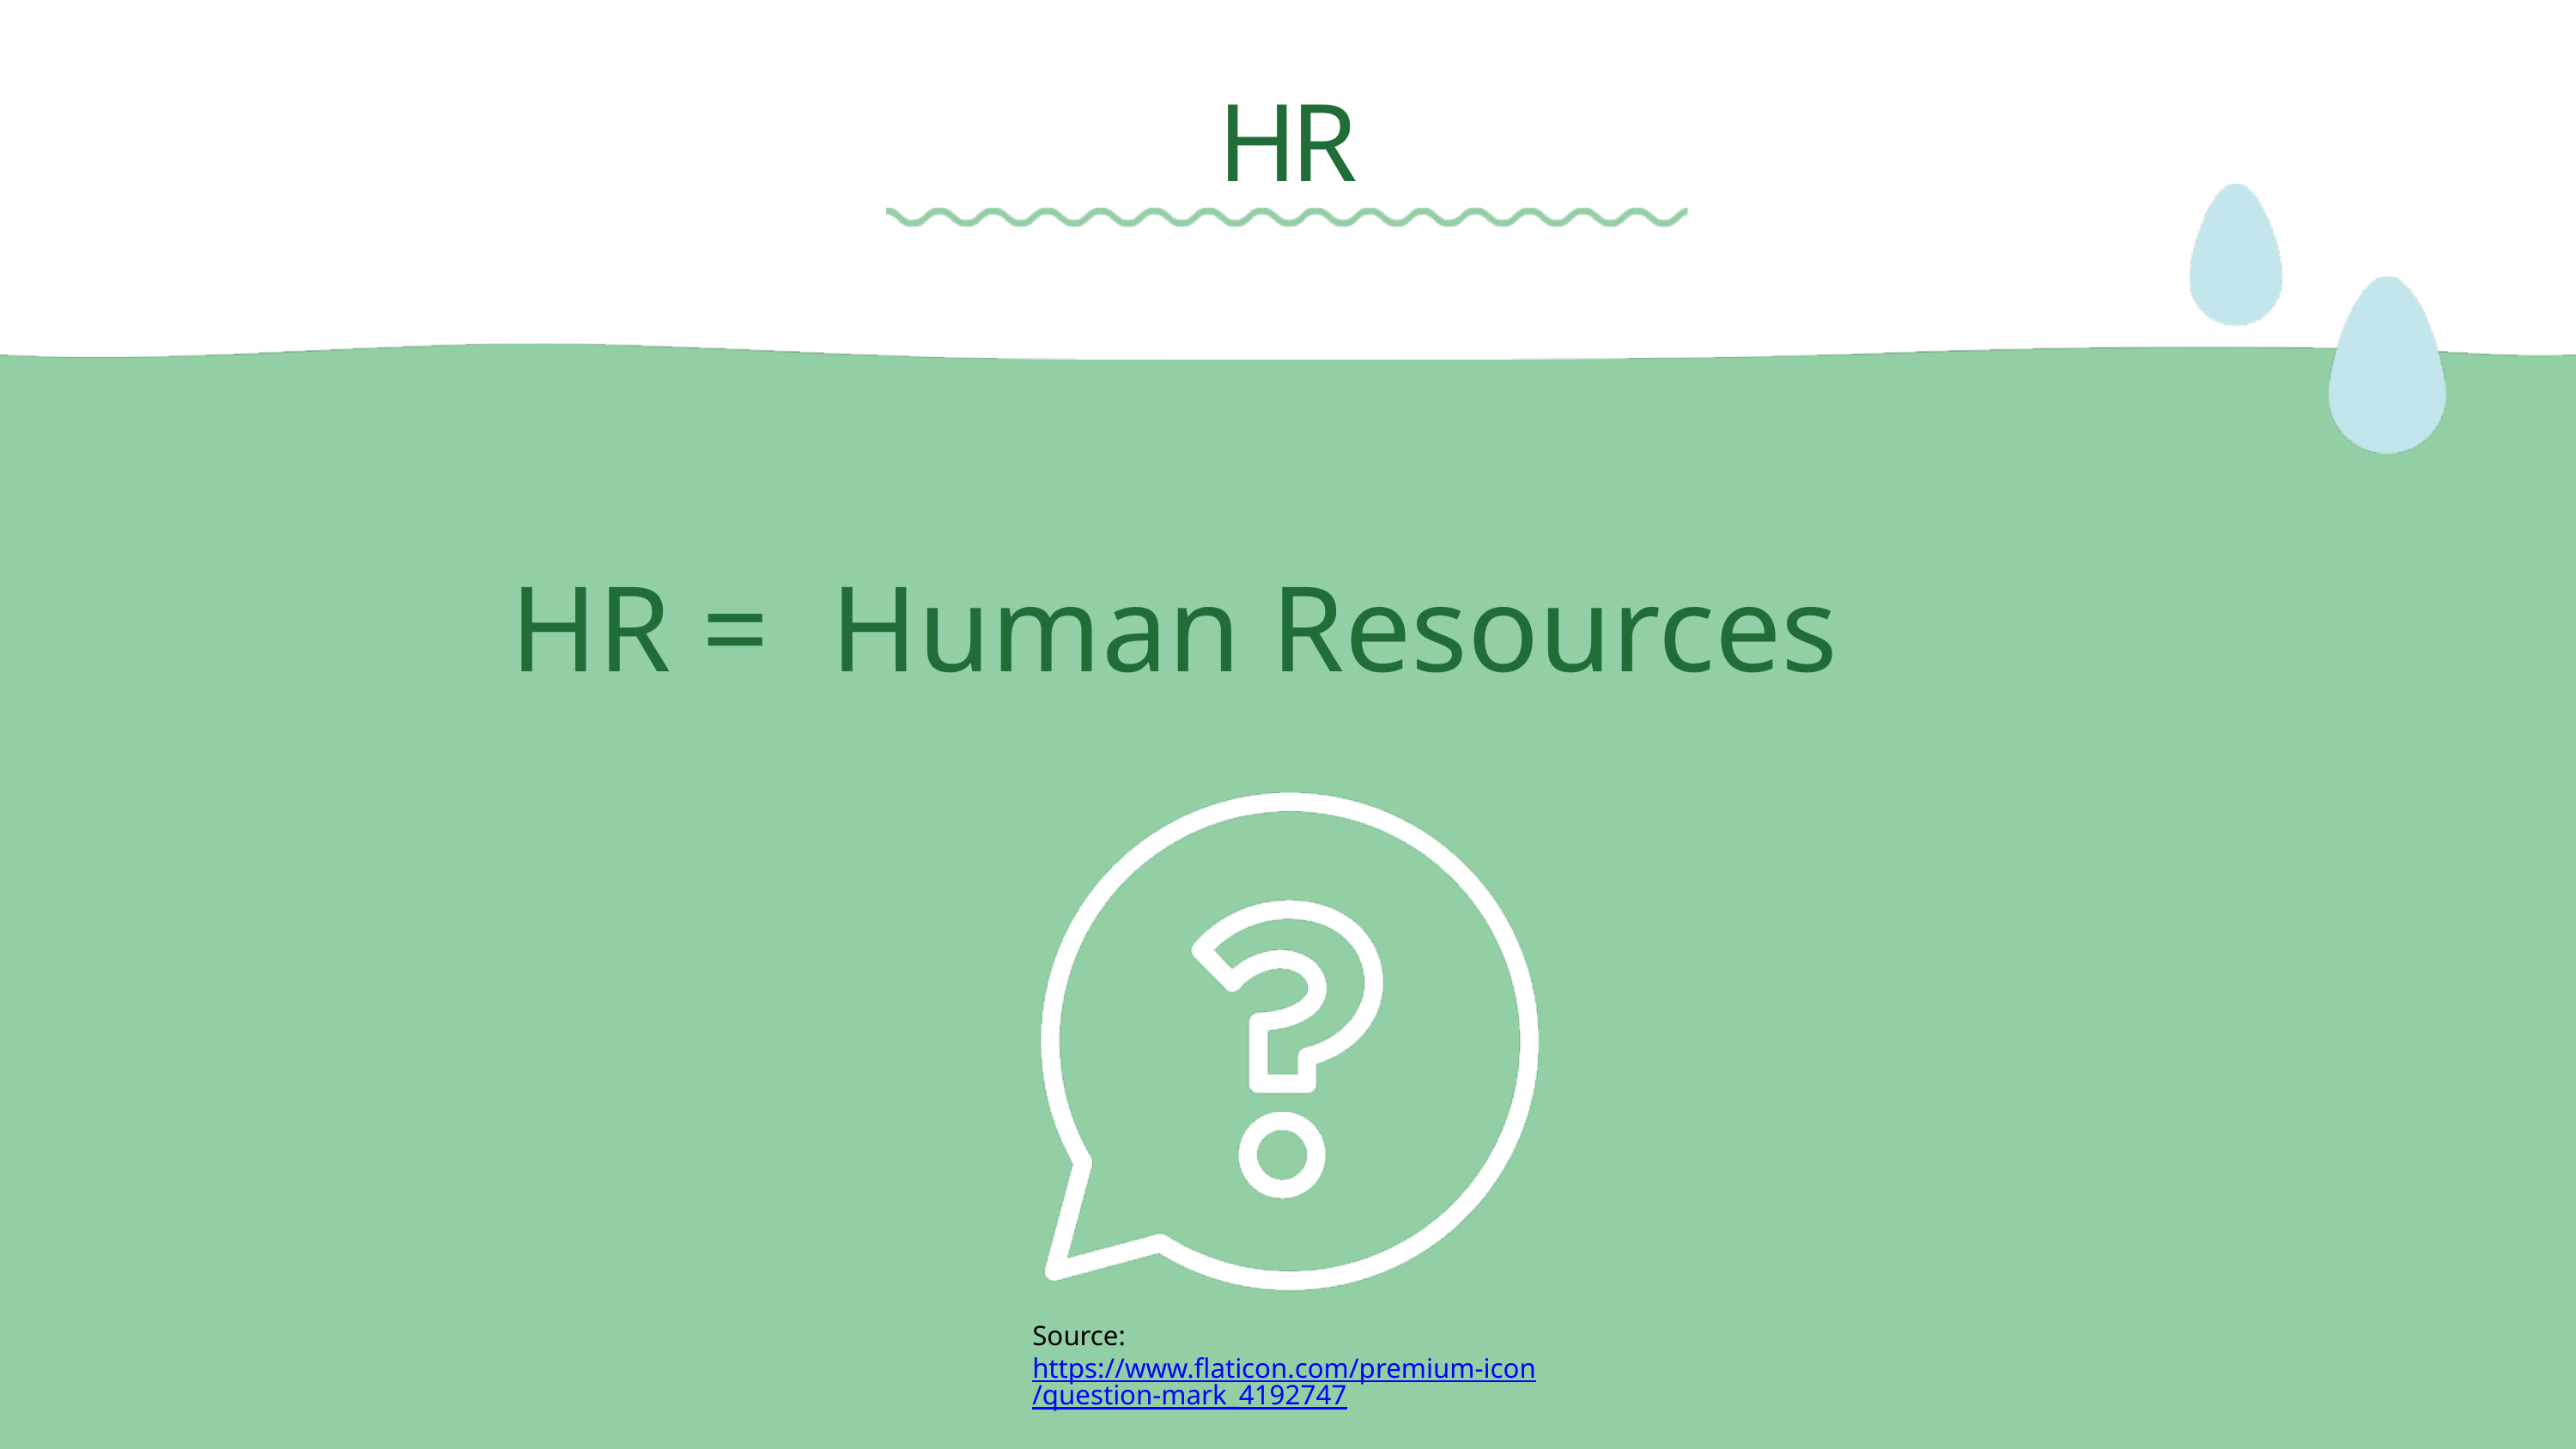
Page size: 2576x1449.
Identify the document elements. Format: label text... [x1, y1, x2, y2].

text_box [0, 0, 2576, 360]
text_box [2329, 276, 2446, 454]
picture [944, 700, 1632, 1388]
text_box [2189, 183, 2283, 326]
text_box HR = Human Resources [497, 547, 2078, 702]
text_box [886, 207, 1690, 229]
